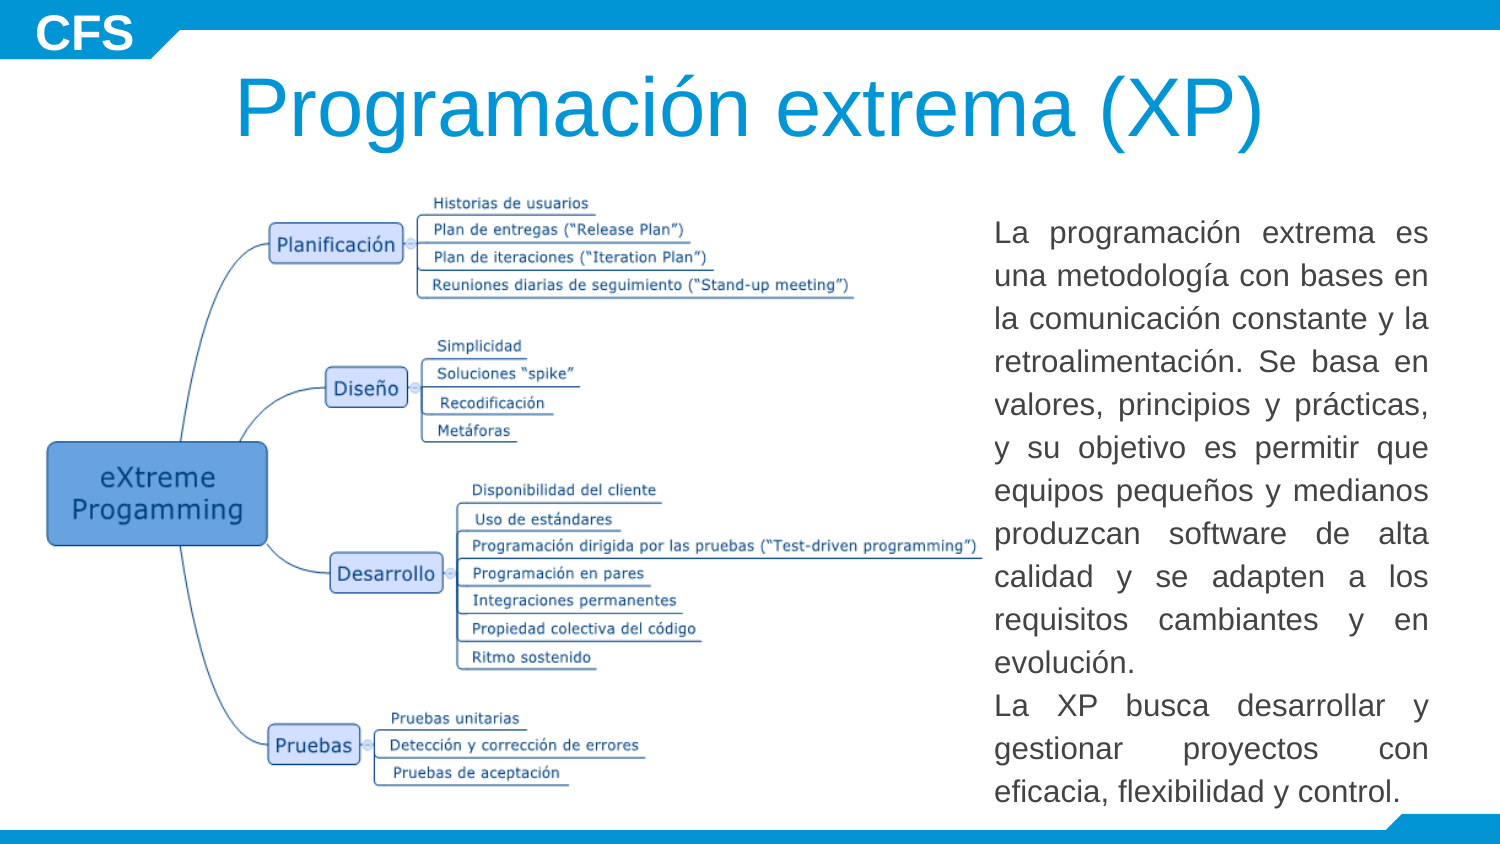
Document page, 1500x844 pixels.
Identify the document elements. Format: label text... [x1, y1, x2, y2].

text_box Programación extrema (XP) [103, 33, 1397, 185]
picture [24, 183, 996, 796]
text_box La programación extrema es una metodología con bases en la comunicación constante y la retroalimentación. Se basa en valores, principios y prácticas, y su objetivo es permitir que equipos pequeños y medianos produzcan software de alta calidad y se adapten a los requisitos cambiantes y en evolución. La XP busca desarrollar y gestionar proyectos con eficacia, flexibilidad y control. [979, 198, 1445, 821]
